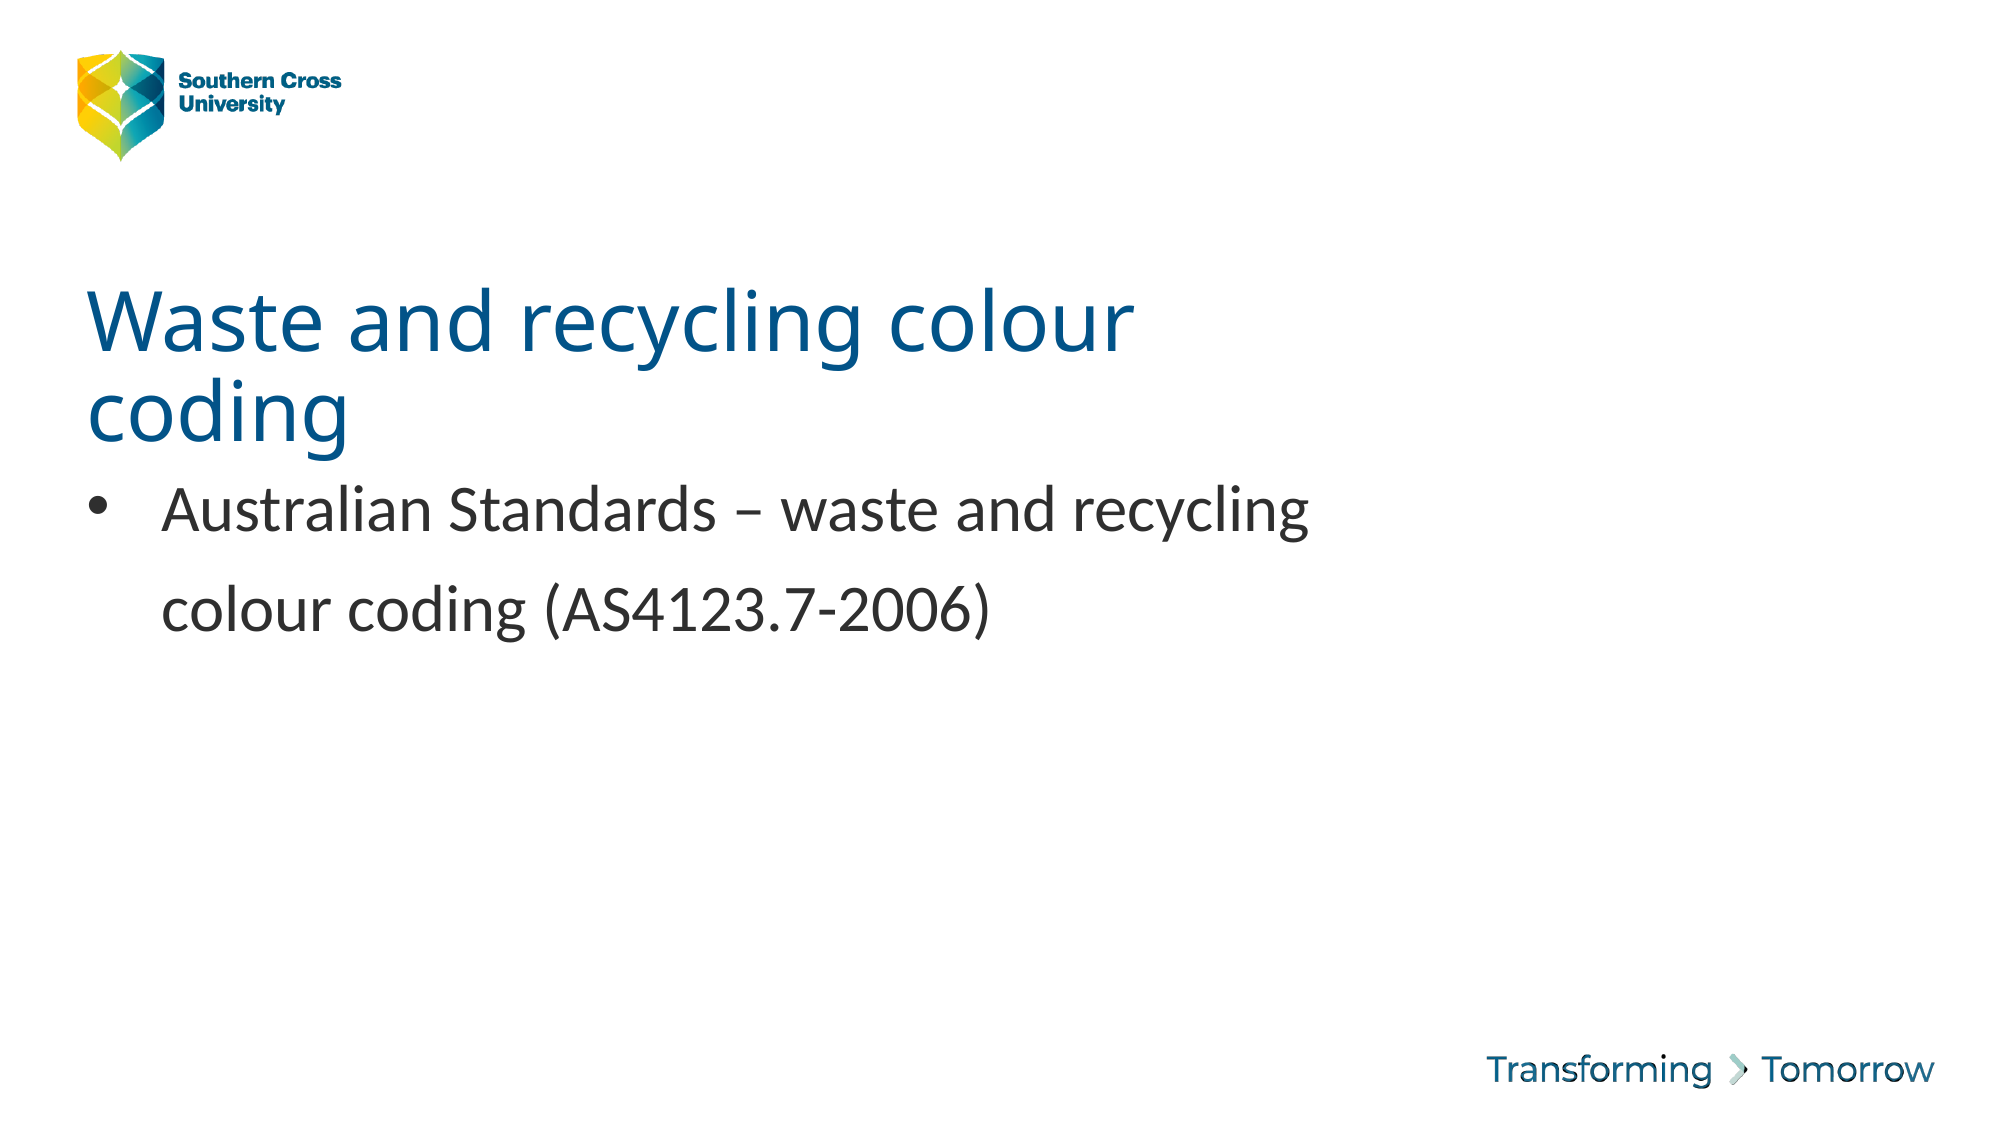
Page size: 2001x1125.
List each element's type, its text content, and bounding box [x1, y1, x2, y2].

list Australian Standards – waste and recycling colour coding (AS4123.7-2006) [71, 415, 1426, 929]
picture [1475, 1045, 1948, 1096]
title Waste and recycling colour coding [71, 272, 1425, 383]
picture [39, 14, 379, 197]
